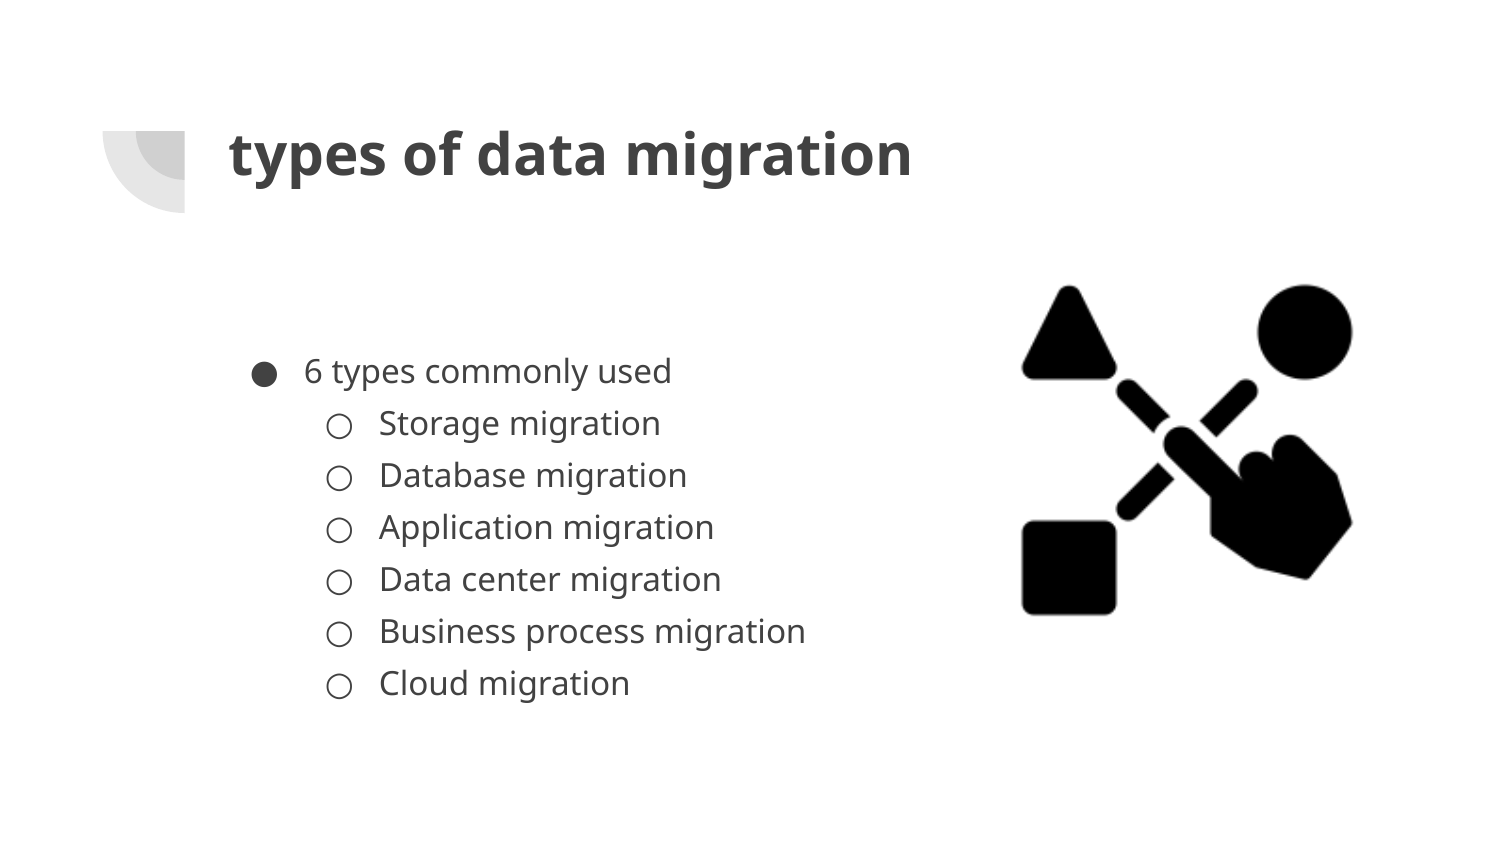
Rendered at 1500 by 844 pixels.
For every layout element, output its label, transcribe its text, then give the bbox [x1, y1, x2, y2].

list 6 types commonly used Storage migration Database migration Application migration Data center migration Business process migration Cloud migration [213, 326, 1368, 744]
picture [999, 261, 1376, 639]
title types of data migration [213, 98, 1368, 263]
